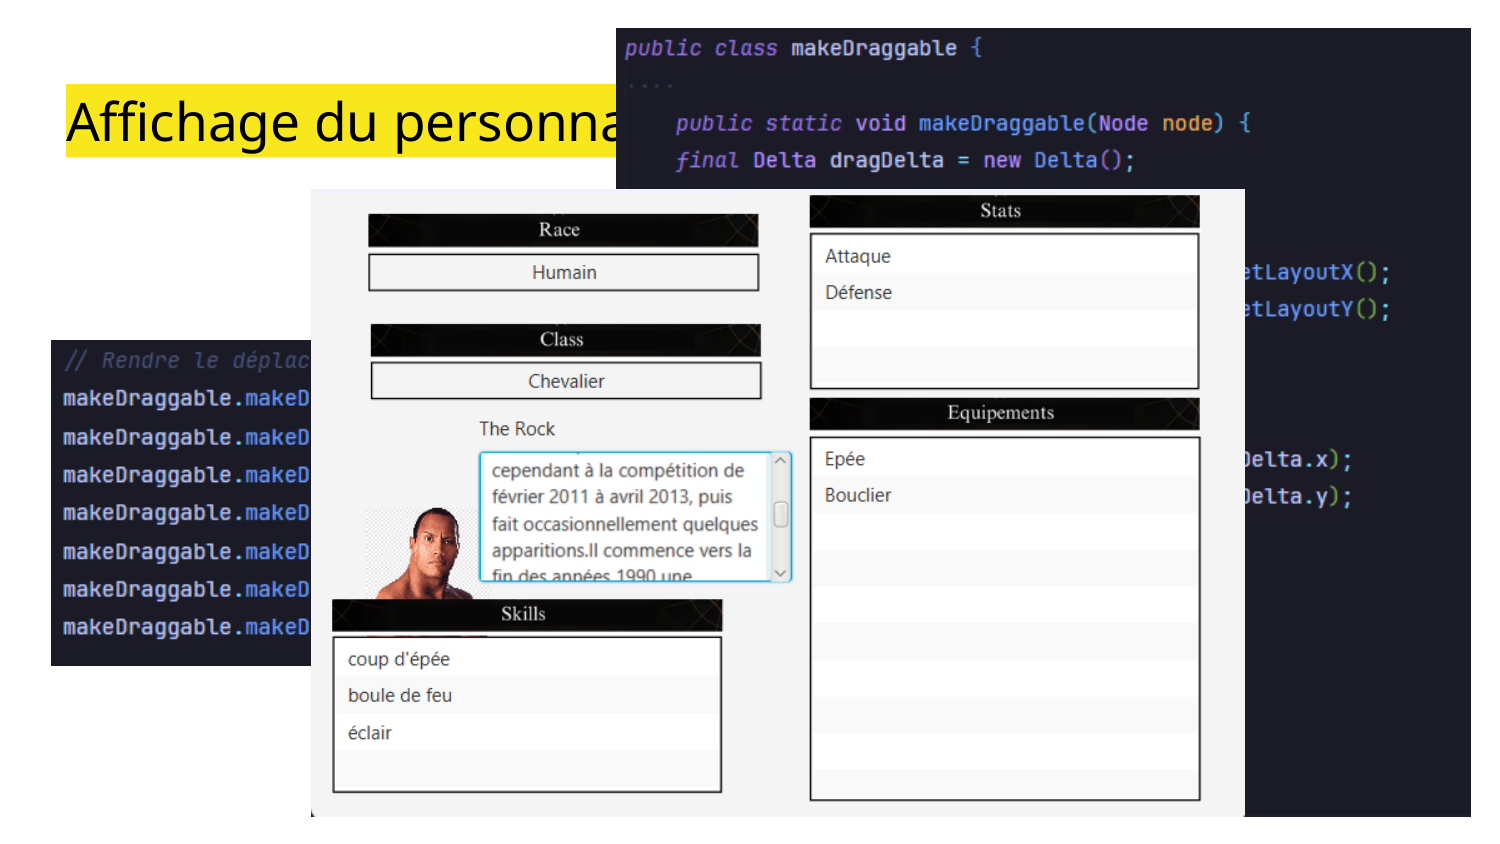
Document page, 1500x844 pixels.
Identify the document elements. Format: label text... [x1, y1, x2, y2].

picture [50, 28, 1472, 817]
title Affichage du personnage [51, 72, 611, 167]
